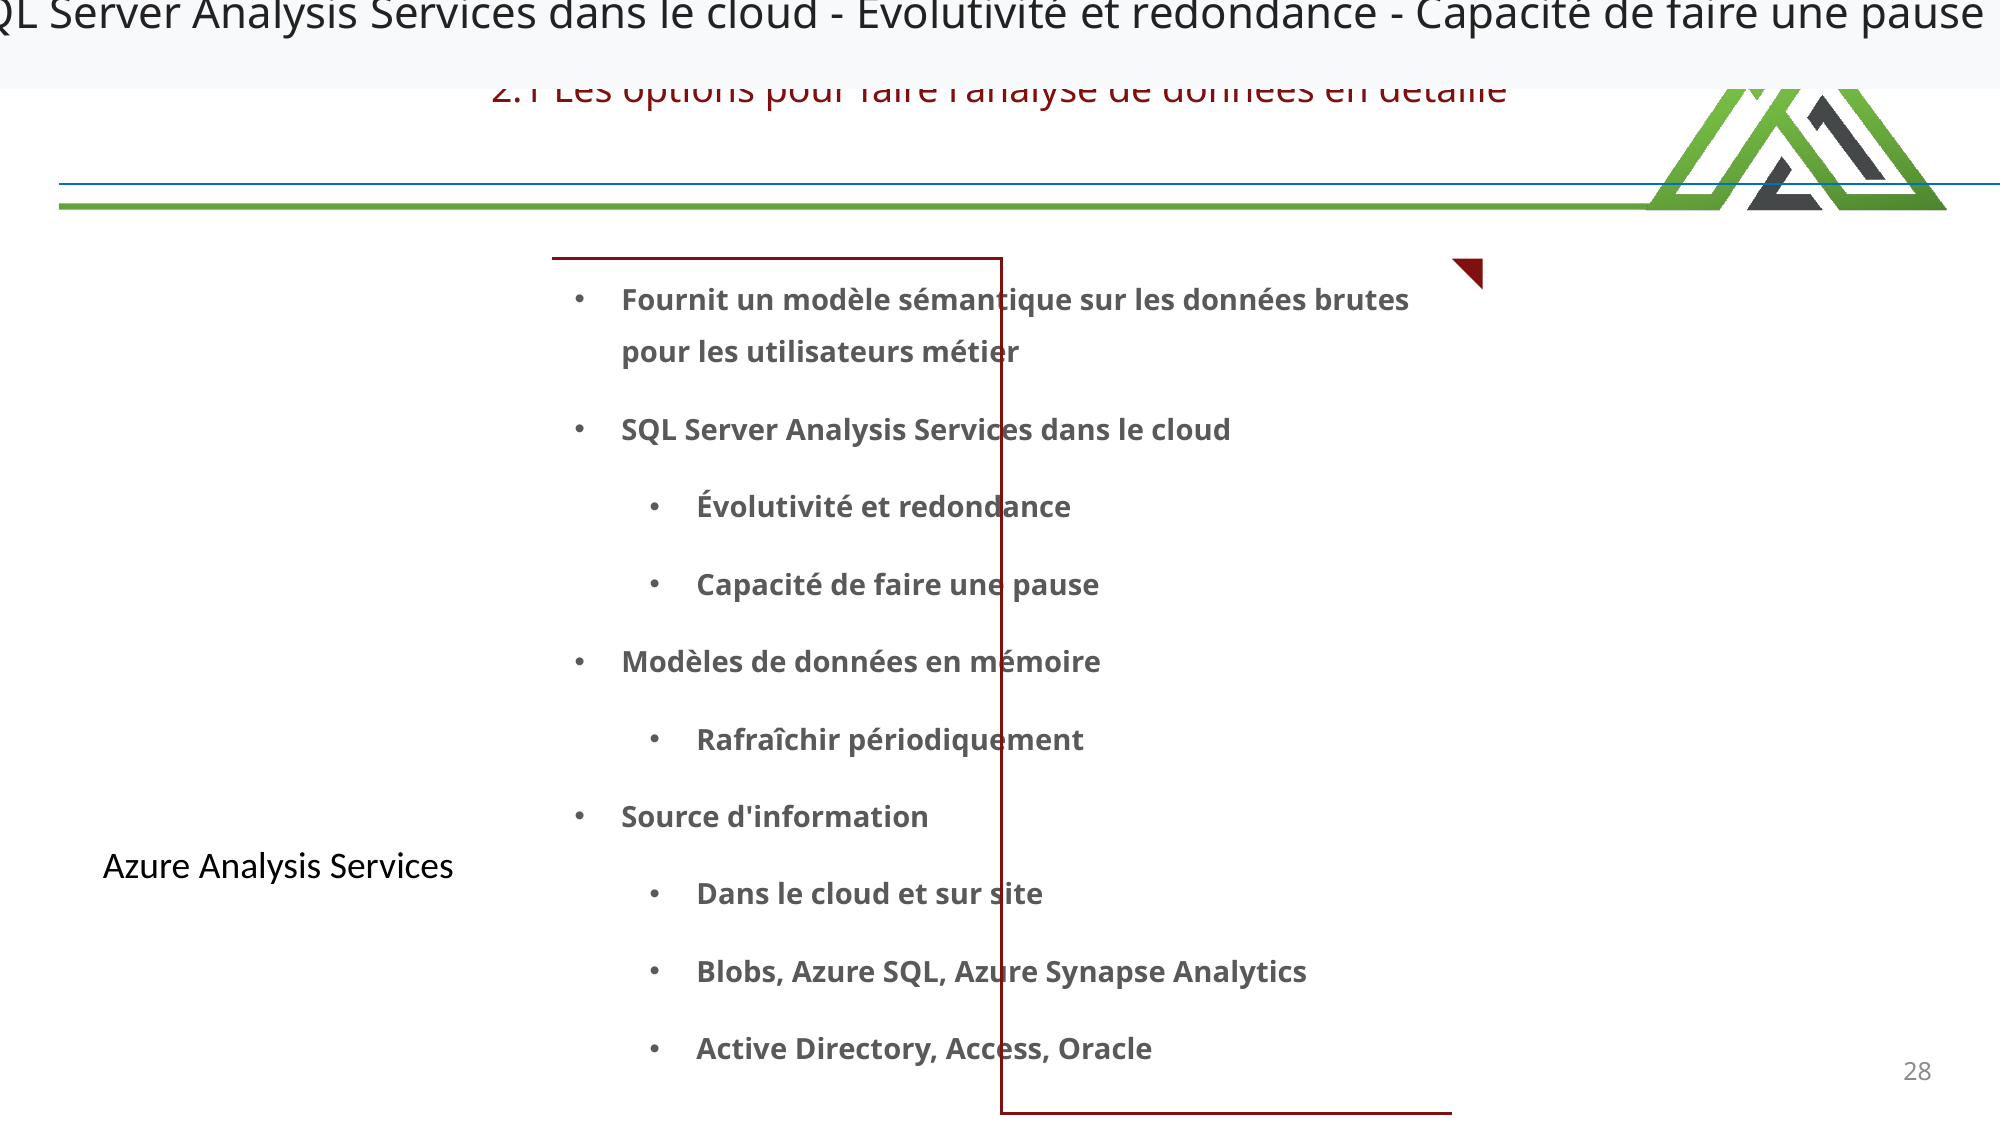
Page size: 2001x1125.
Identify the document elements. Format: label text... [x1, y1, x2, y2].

text_box [1449, 257, 1484, 292]
text_box Fournit un modèle sémantique sur les données brutes pour les utilisateurs professionnels SQL Server Analysis Services dans le cloud - Évolutivité et redondance - Capacité de faire une pause Modèles de données en mémoire - Rafraîchir périodiquement Source d'information - Dans le cloud et sur site - Blobs, Azure SQL, Azure Synapse Analytics - Active Directory, Access, Oracle [0, 0, 2000, 89]
text_box 2.1 Les options pour faire l'analyse de données en detaille [79, 89, 1921, 119]
picture [1639, 185, 1953, 223]
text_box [551, 258, 1452, 1114]
text_box Azure Analysis Services [88, 834, 470, 894]
picture [1639, 89, 1953, 183]
slide_number 28 [1708, 1042, 1947, 1103]
